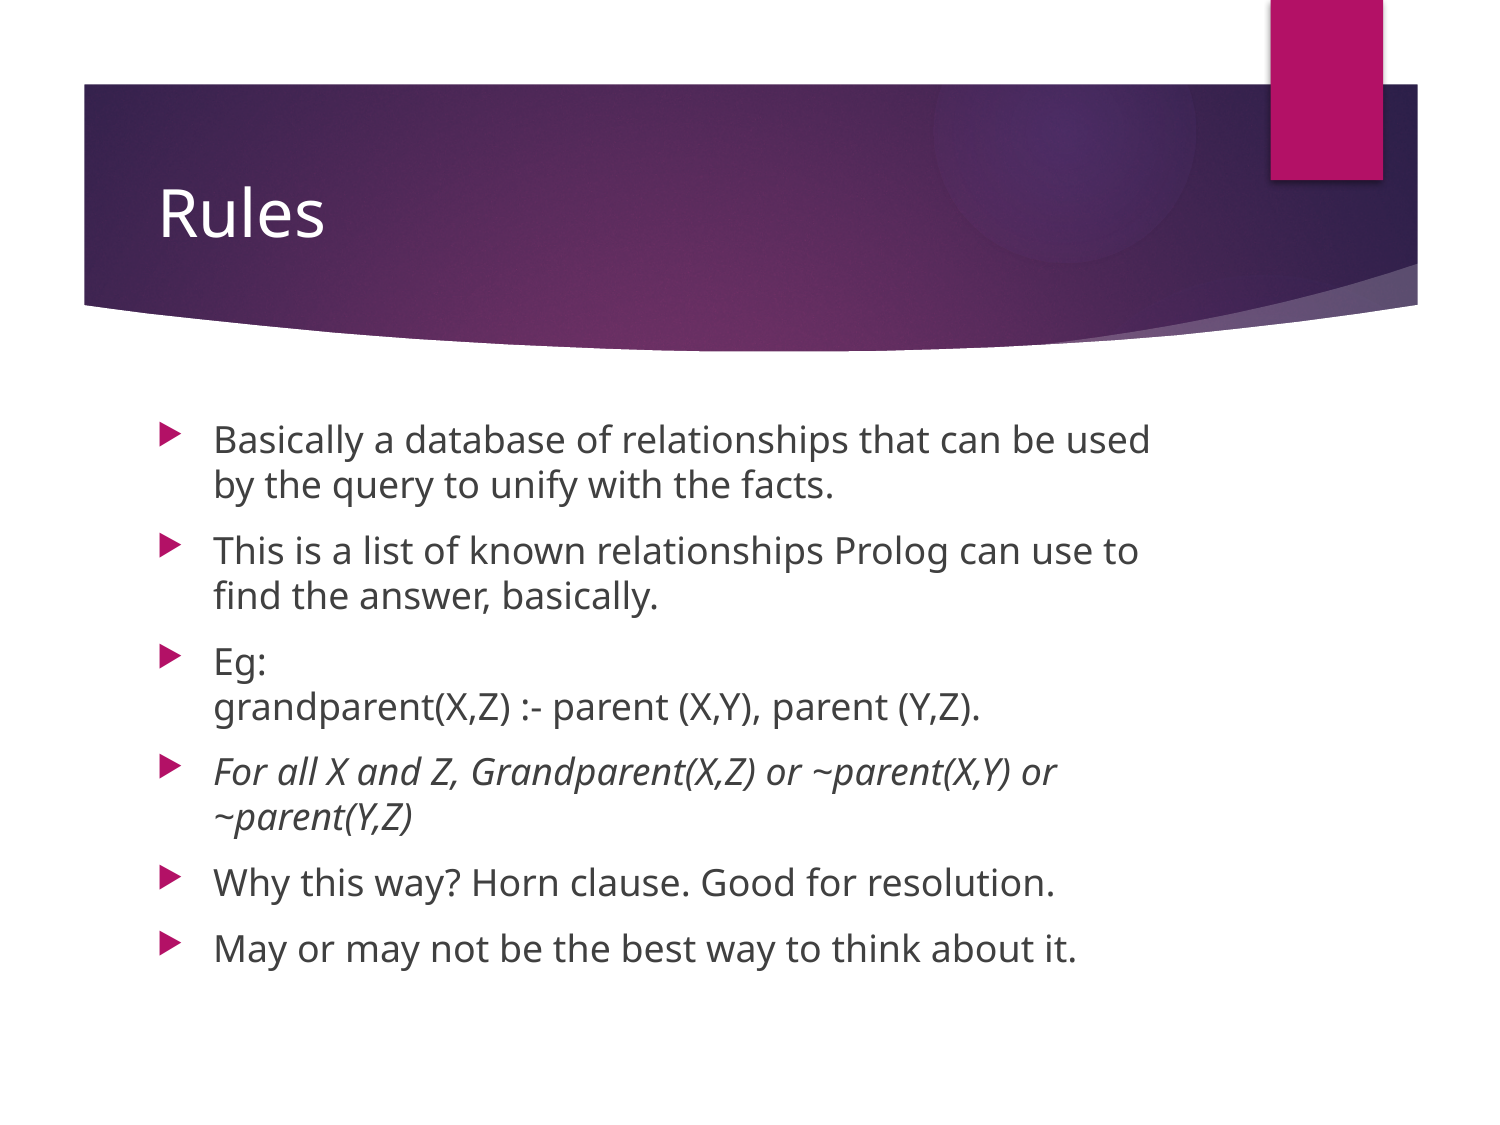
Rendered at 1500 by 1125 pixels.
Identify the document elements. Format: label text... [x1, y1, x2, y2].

title Rules [142, 152, 1183, 269]
list Basically a database of relationships that can be used by the query to unify with the facts. This is a list of known relationships Prolog can use to find the answer, basically. Eg: grandparent(X,Z) :- parent (X,Y), parent (Y,Z). For all X and Z, Grandparent(X,Z) or ~parent(X,Y) or ~parent(Y,Z) Why this way? Horn clause. Good for resolution. May or may not be the best way to think about it. [141, 408, 1183, 988]
